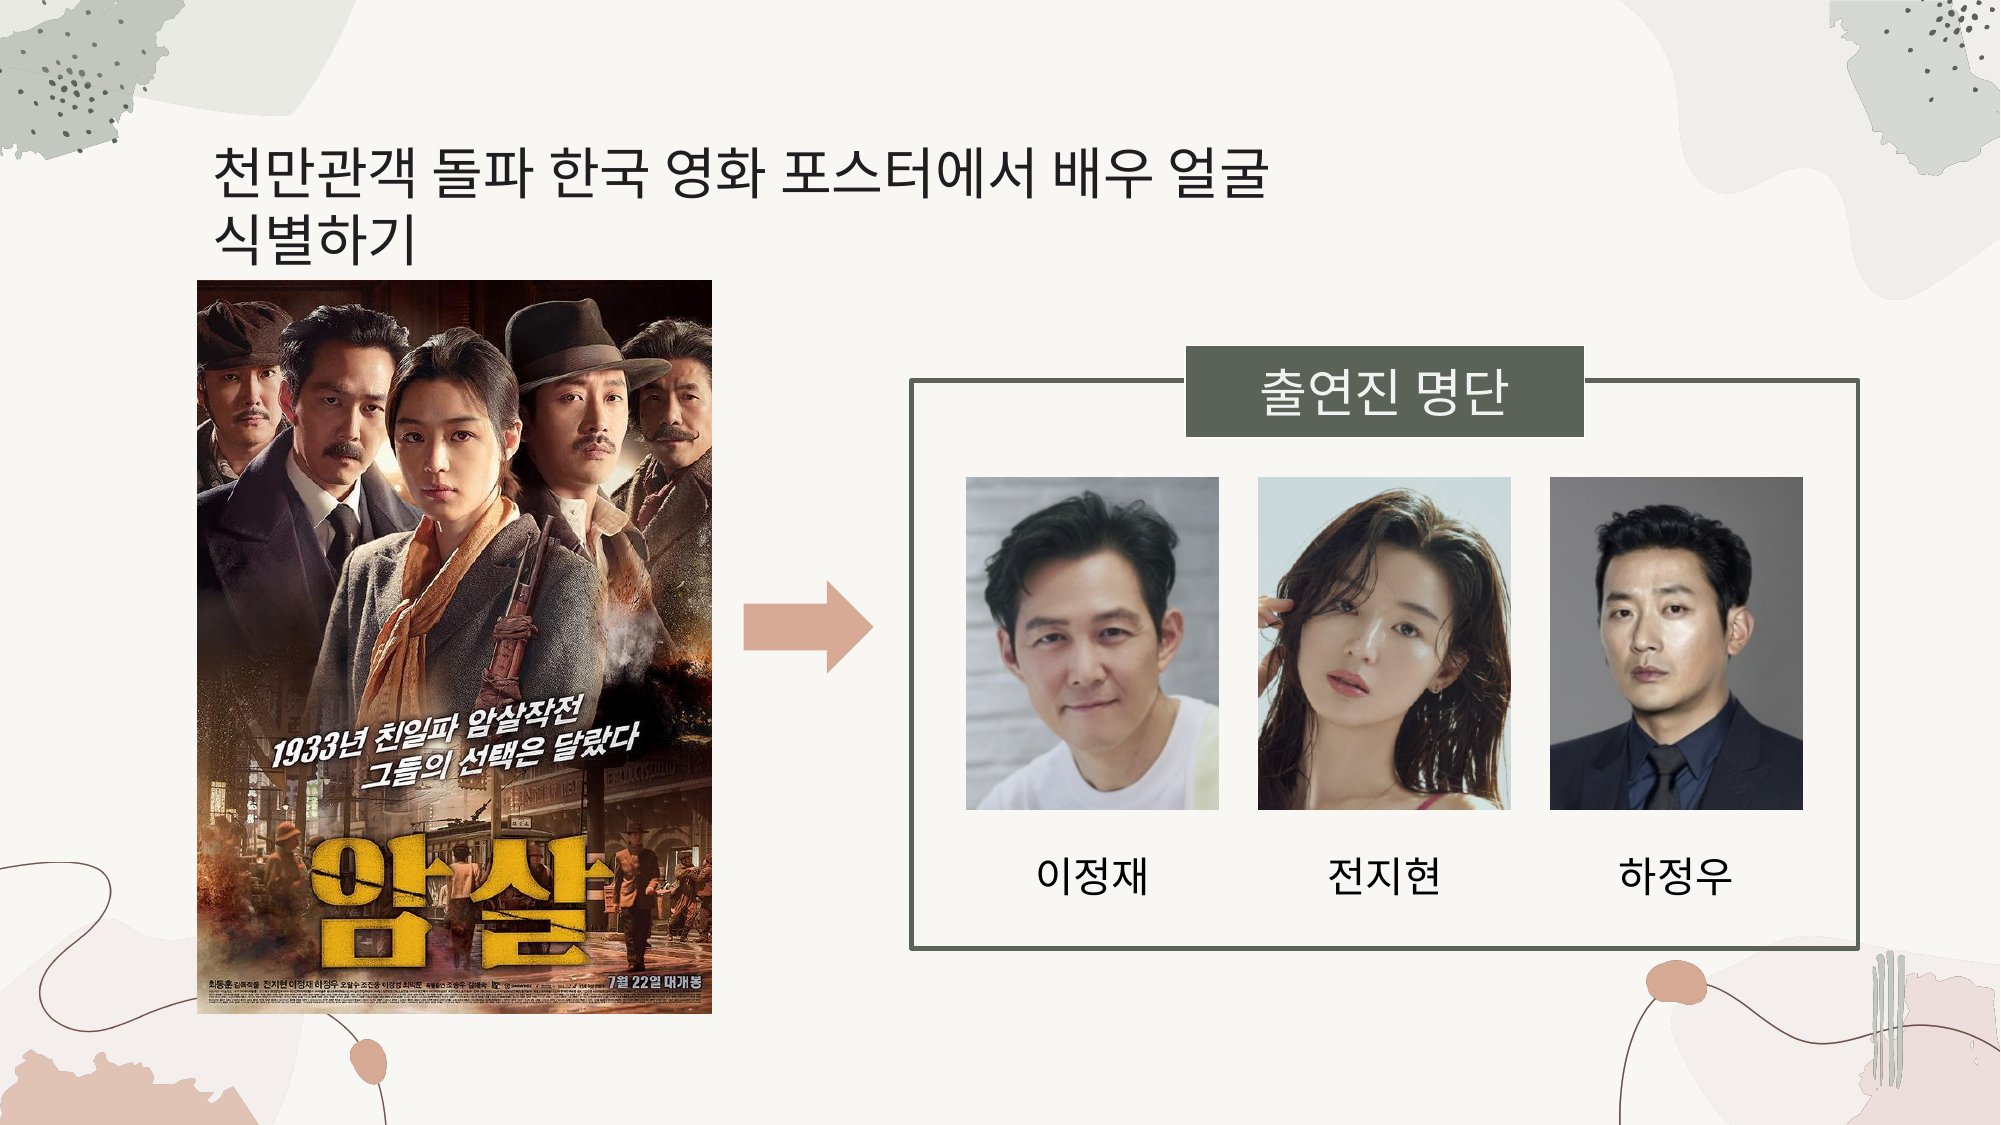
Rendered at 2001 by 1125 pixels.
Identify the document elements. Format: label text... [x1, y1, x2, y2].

picture [1619, 936, 2001, 1125]
picture [1258, 477, 1512, 810]
picture [1619, 0, 2001, 300]
picture [0, 279, 712, 1125]
text_box 전지현 [1299, 836, 1471, 917]
picture [1550, 477, 1803, 810]
text_box 출연진 명단 [1184, 345, 1585, 439]
text_box 천만관객 돌파 한국 영화 포스터에서 배우 얼굴 식별하기 [197, 130, 1390, 281]
text_box [743, 580, 874, 674]
text_box 하정우 [1591, 836, 1763, 917]
picture [0, 0, 356, 160]
picture [966, 477, 1220, 810]
text_box [911, 380, 1858, 949]
text_box 이정재 [1007, 836, 1179, 917]
